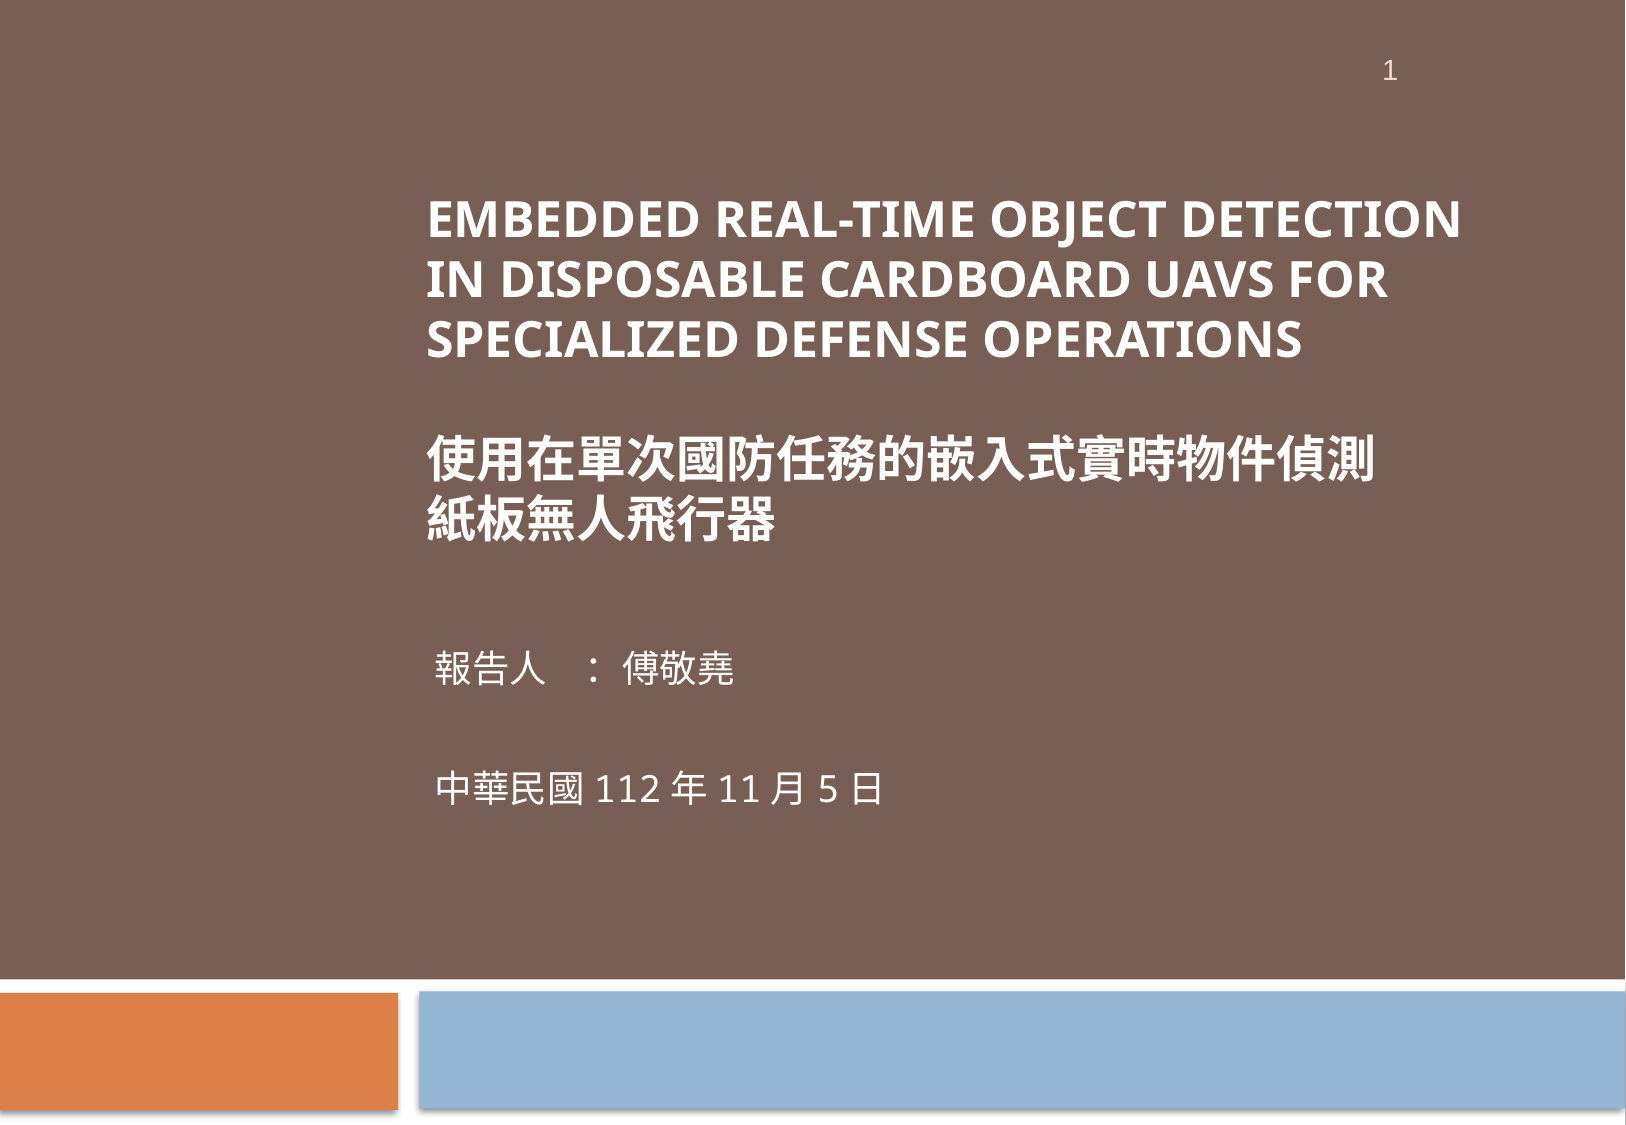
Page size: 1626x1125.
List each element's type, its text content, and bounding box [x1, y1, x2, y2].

subtitle 報告人 ：傅敬堯 中華民國112年11月5日 [419, 621, 1612, 834]
title Embedded Real-Time Object Detection in Disposable Cardboard UAVs for Specialized Defense Operations 使用在單次國防任務的嵌入式實時物件偵測 紙板無人飛行器 [410, 255, 1534, 556]
footer 1 [370, 38, 1414, 99]
